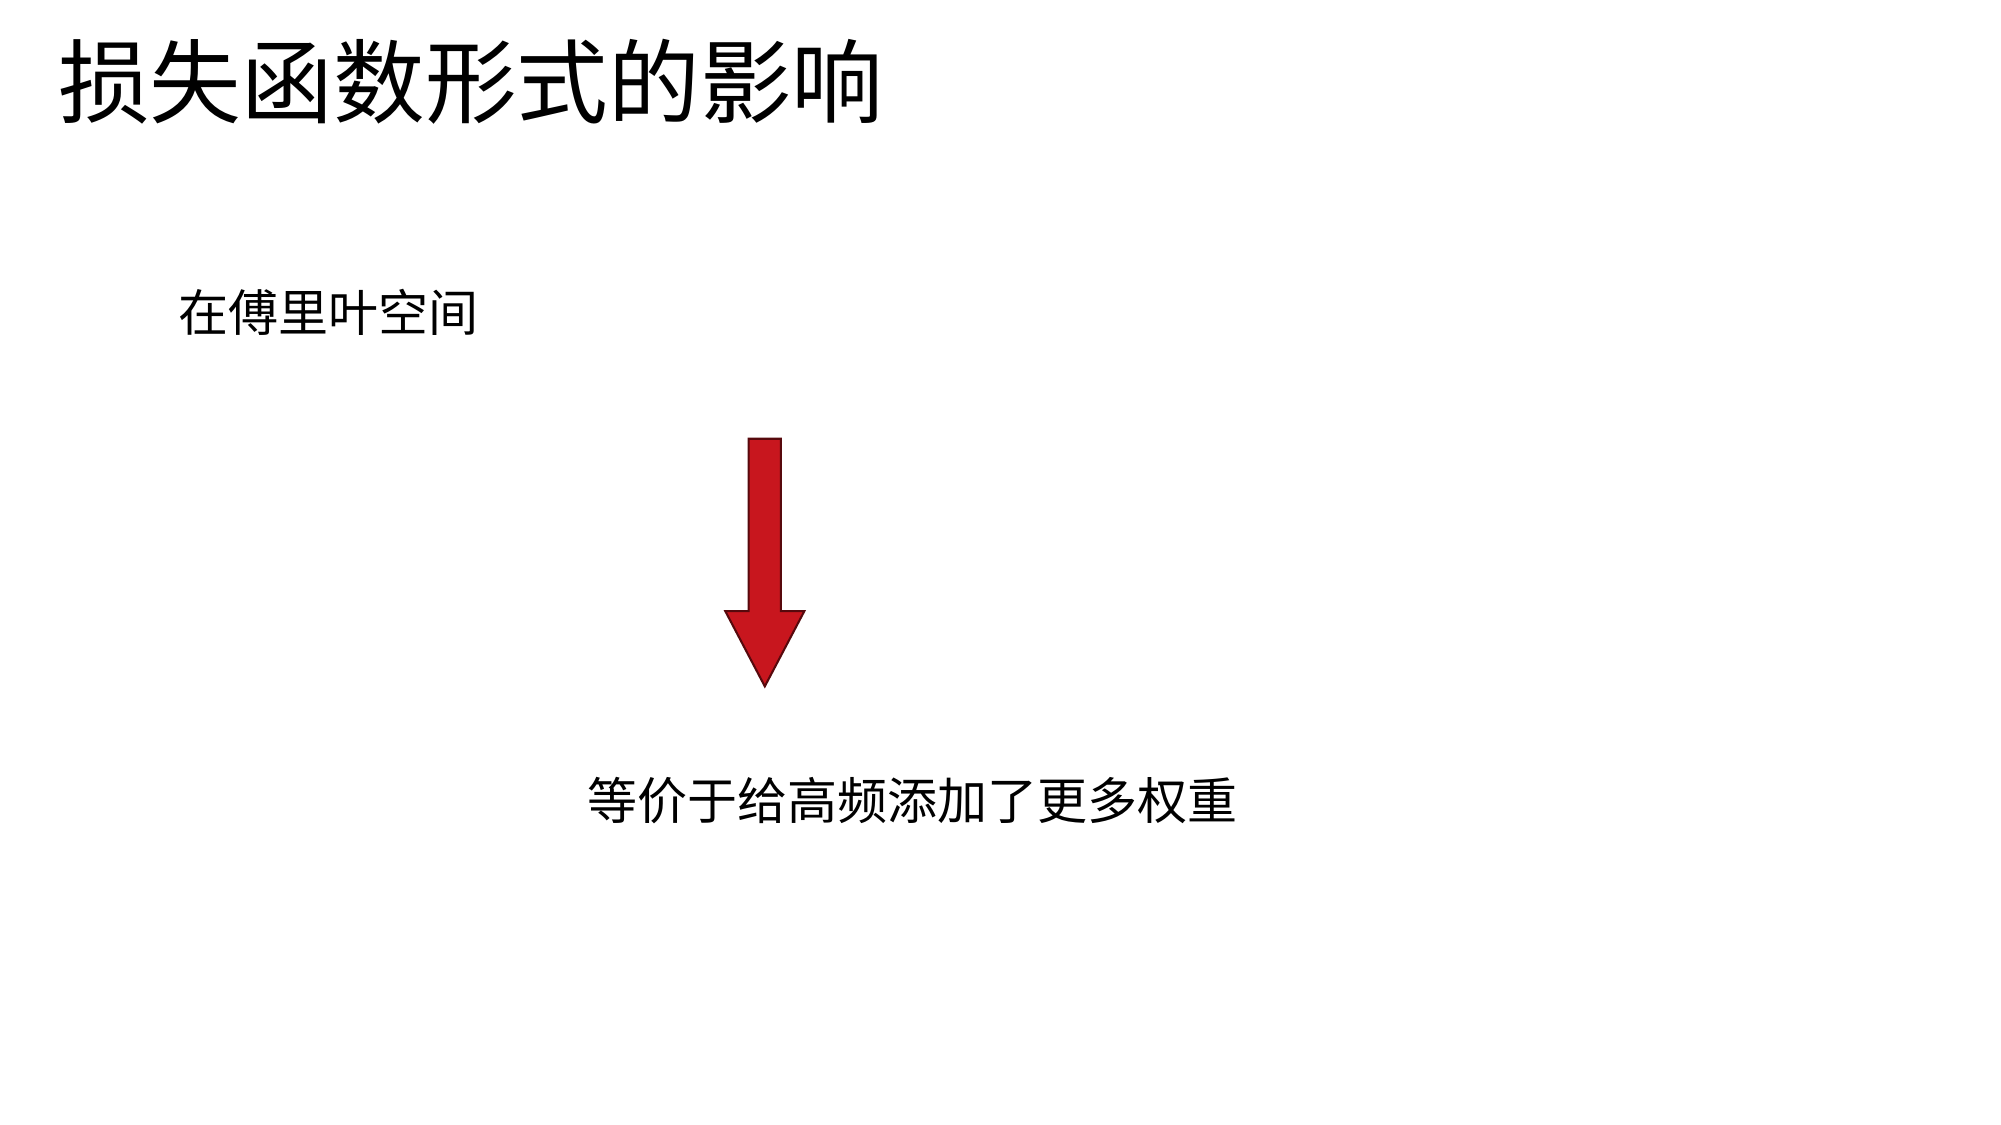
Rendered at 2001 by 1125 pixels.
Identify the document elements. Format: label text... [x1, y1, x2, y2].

text_box [723, 437, 807, 689]
text_box 等价于给高频添加了更多权重 [572, 762, 1253, 837]
text_box 损失函数形式的影响 [43, 30, 1919, 156]
